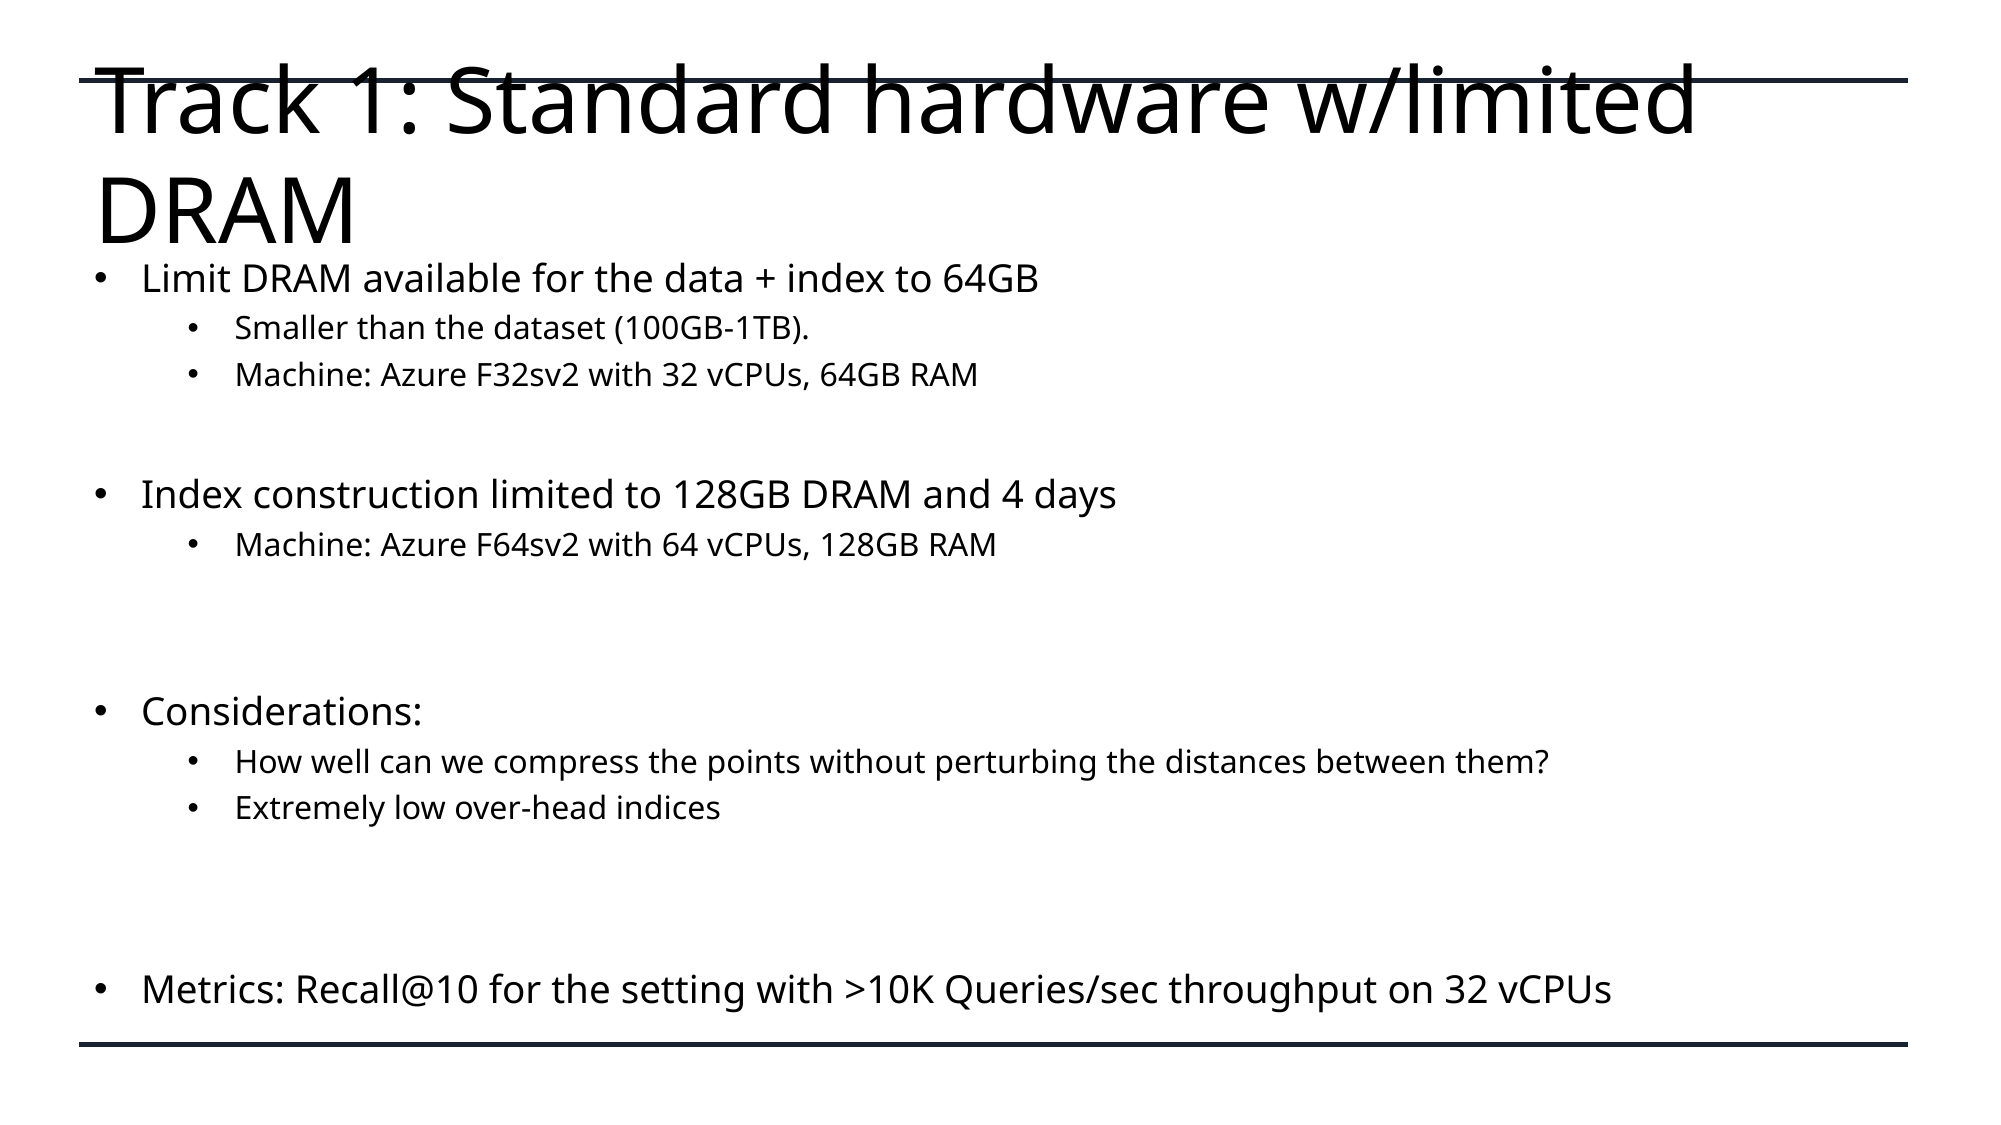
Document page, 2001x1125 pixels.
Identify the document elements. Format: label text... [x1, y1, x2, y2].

list Limit DRAM available for the data + index to 64GB Smaller than the dataset (100GB-1TB). Machine: Azure F32sv2 with 32 vCPUs, 64GB RAM Index construction limited to 128GB DRAM and 4 days Machine: Azure F64sv2 with 64 vCPUs, 128GB RAM Considerations: How well can we compress the points without perturbing the distances between them? Extremely low over-head indices Metrics: Recall@10 for the setting with >10K Queries/sec throughput on 32 vCPUs [79, 246, 1859, 1022]
title Track 1: Standard hardware w/limited DRAM [79, 92, 1911, 211]
